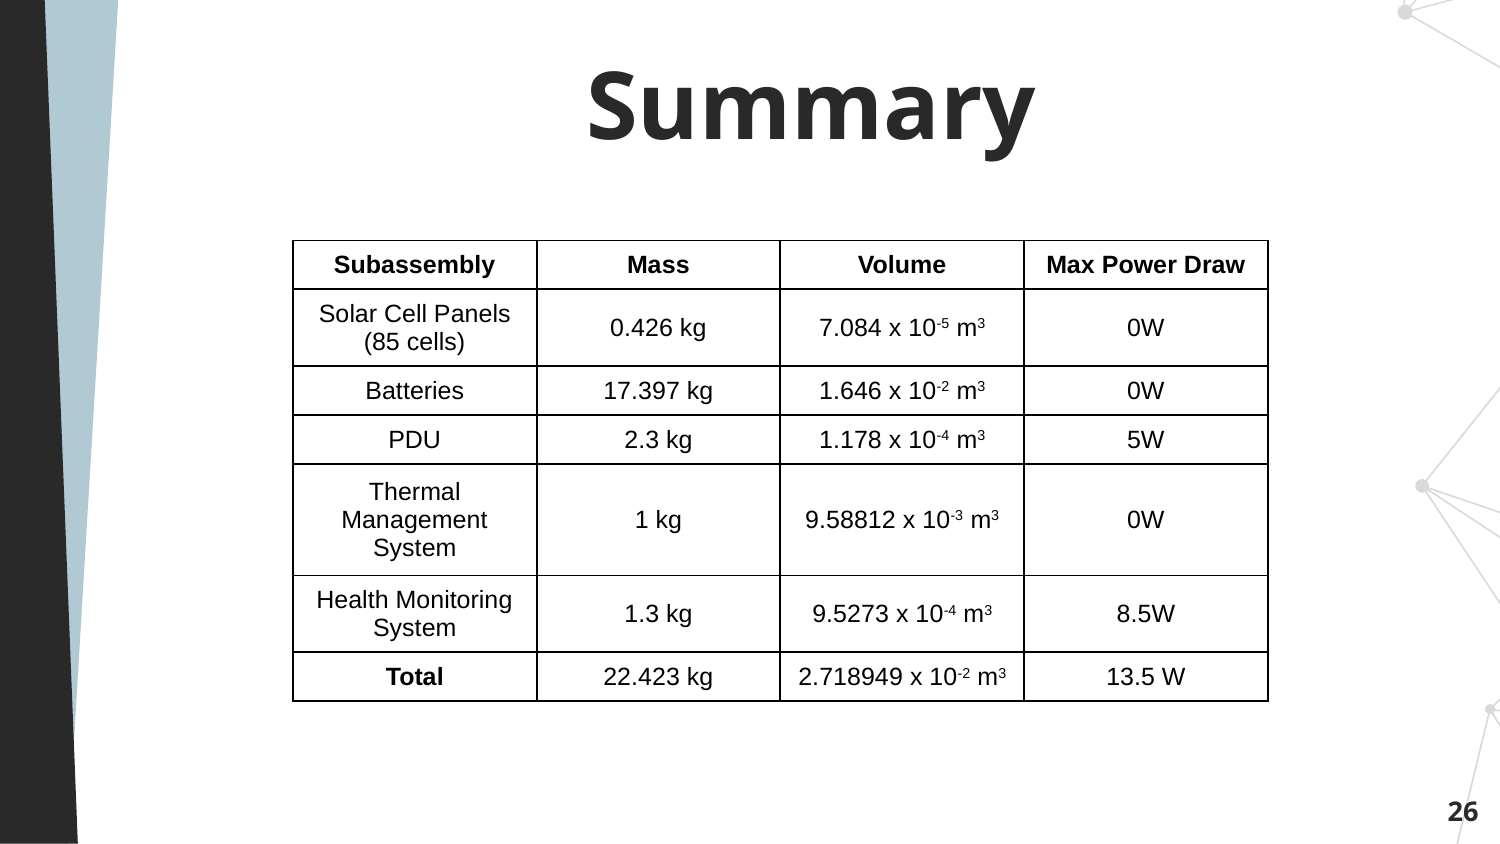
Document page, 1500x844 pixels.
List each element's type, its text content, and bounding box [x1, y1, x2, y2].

table_cell 1.178 x 10-4 m3 [781, 416, 1023, 463]
table_cell 1.3 kg [538, 576, 779, 651]
table_cell Solar Cell Panels (85 cells) [294, 290, 536, 365]
table_cell 7.084 x 10-5 m3 [781, 290, 1023, 365]
table_header Mass [538, 241, 779, 288]
table_header Max Power Draw [1025, 241, 1267, 288]
table_header Subassembly [294, 241, 536, 288]
title Summary [422, 35, 1200, 174]
table_cell 17.397 kg [538, 367, 779, 414]
table_cell PDU [294, 416, 536, 463]
table_cell 0W [1025, 367, 1267, 414]
table_cell Batteries [294, 367, 536, 414]
table_cell 5W [1025, 416, 1267, 463]
table_cell 0W [1025, 465, 1267, 575]
table_cell 9.58812 x 10-3 m3 [781, 465, 1023, 575]
table_cell 1 kg [538, 465, 779, 575]
slide_number ‹#› [1403, 779, 1494, 844]
table_cell 2.718949 x 10-2 m3 [781, 653, 1023, 700]
table_cell 0W [1025, 290, 1267, 365]
table_cell 22.423 kg [538, 653, 779, 700]
table_cell 0.426 kg [538, 290, 779, 365]
table_cell Total [294, 653, 536, 700]
table_cell 9.5273 x 10-4 m3 [781, 576, 1023, 651]
table_cell 1.646 x 10-2 m3 [781, 367, 1023, 414]
table_cell Health Monitoring System [294, 576, 536, 651]
table_header Volume [781, 241, 1023, 288]
table_cell 8.5W [1025, 576, 1267, 651]
table_cell 13.5 W [1025, 653, 1267, 700]
table_cell 2.3 kg [538, 416, 779, 463]
table_cell Thermal Management System [294, 465, 536, 575]
